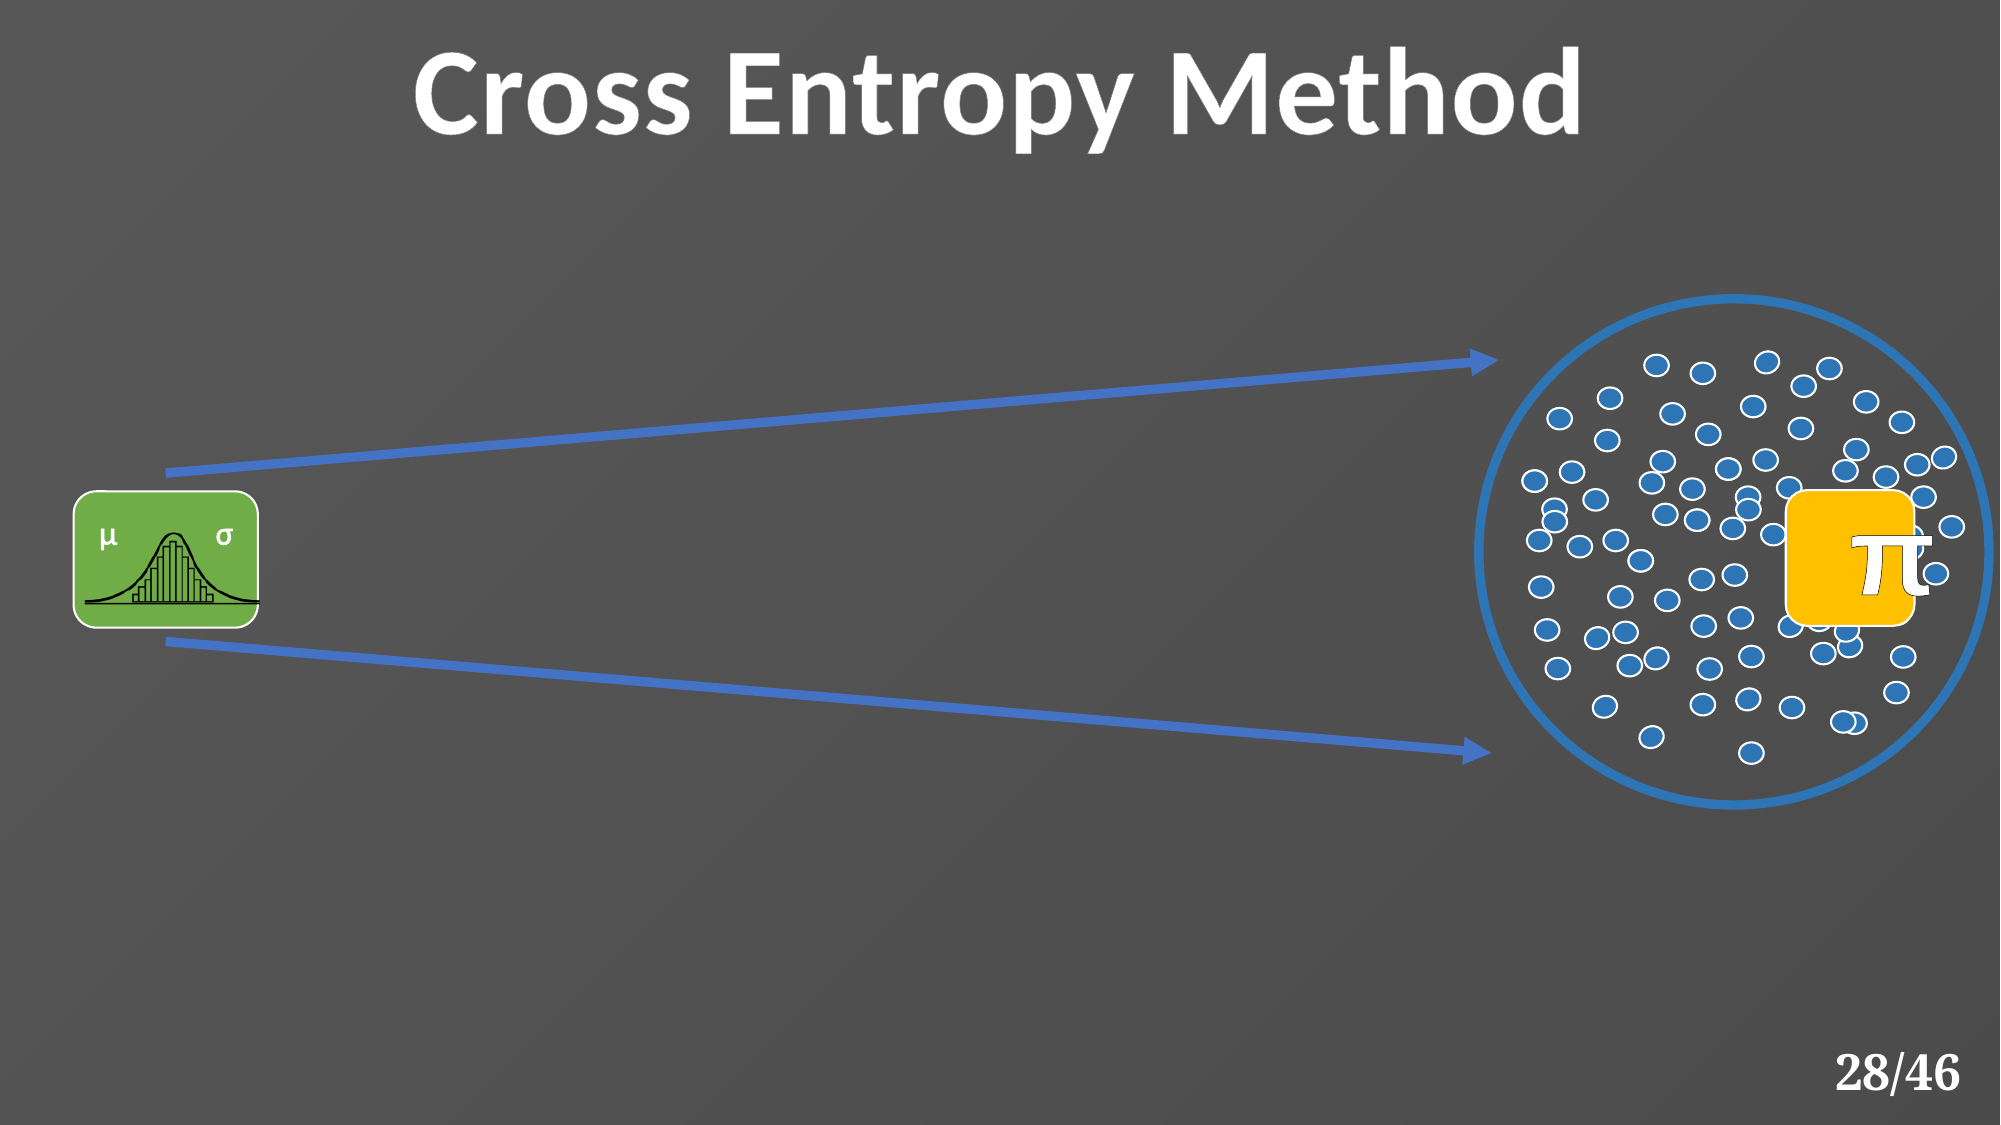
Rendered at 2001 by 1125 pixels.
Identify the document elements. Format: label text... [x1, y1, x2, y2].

text_box [1679, 477, 1706, 501]
text_box Cross Entropy Method [0, 1, 2000, 167]
text_box [1643, 353, 1670, 378]
text_box [1521, 469, 1549, 493]
text_box [1596, 386, 1624, 411]
text_box [1591, 694, 1619, 719]
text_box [73, 491, 263, 628]
text_box [1643, 646, 1670, 671]
text_box [1688, 567, 1716, 592]
text_box [1683, 508, 1711, 533]
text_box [165, 359, 1499, 474]
text_box [1582, 488, 1609, 512]
text_box [1527, 575, 1555, 599]
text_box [1785, 392, 2000, 631]
text_box [1738, 741, 1765, 765]
text_box [1690, 614, 1718, 638]
text_box [1638, 471, 1666, 495]
text_box [1558, 460, 1586, 484]
text_box [1627, 548, 1655, 573]
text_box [165, 641, 1492, 754]
text_box [1696, 657, 1724, 681]
text_box [1653, 588, 1681, 613]
text_box [1566, 534, 1594, 559]
text_box [1544, 656, 1572, 681]
text_box [1616, 653, 1644, 678]
text_box [1652, 502, 1679, 527]
text_box [1541, 509, 1569, 534]
text_box [1689, 692, 1717, 717]
text_box [1593, 428, 1621, 453]
text_box [1477, 297, 1978, 807]
text_box [1546, 406, 1574, 431]
text_box [1583, 626, 1611, 651]
text_box [1533, 618, 1561, 642]
text_box 28/46 [1815, 1033, 1981, 1109]
text_box [1525, 528, 1553, 553]
text_box [1541, 497, 1568, 516]
text_box [1659, 402, 1686, 426]
text_box [1612, 620, 1639, 645]
text_box [1602, 528, 1630, 553]
text_box [1607, 585, 1634, 609]
text_box [1649, 449, 1677, 474]
text_box [1694, 422, 1722, 447]
